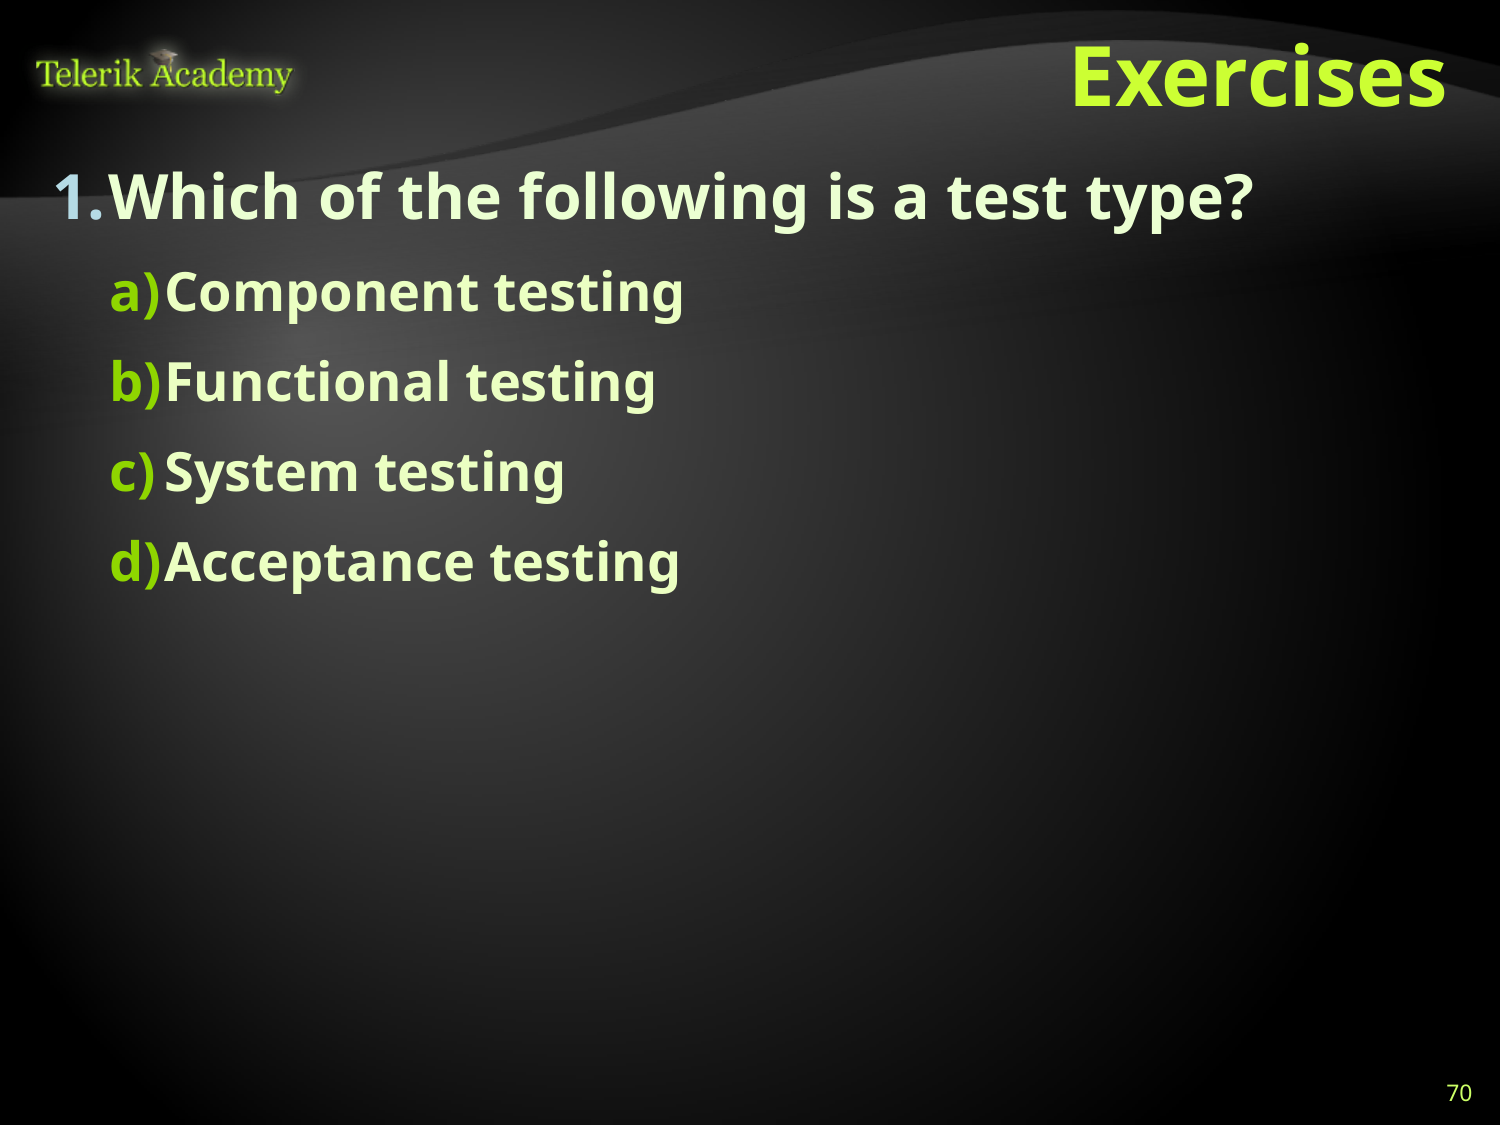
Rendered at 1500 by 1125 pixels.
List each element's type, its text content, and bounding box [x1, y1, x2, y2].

slide_number 70 [1412, 1074, 1488, 1113]
title Exercises [300, 12, 1463, 149]
list Which of the following is a test type? Component testing Functional testing System testing Acceptance testing [37, 149, 1463, 1100]
picture [0, 0, 1500, 1125]
